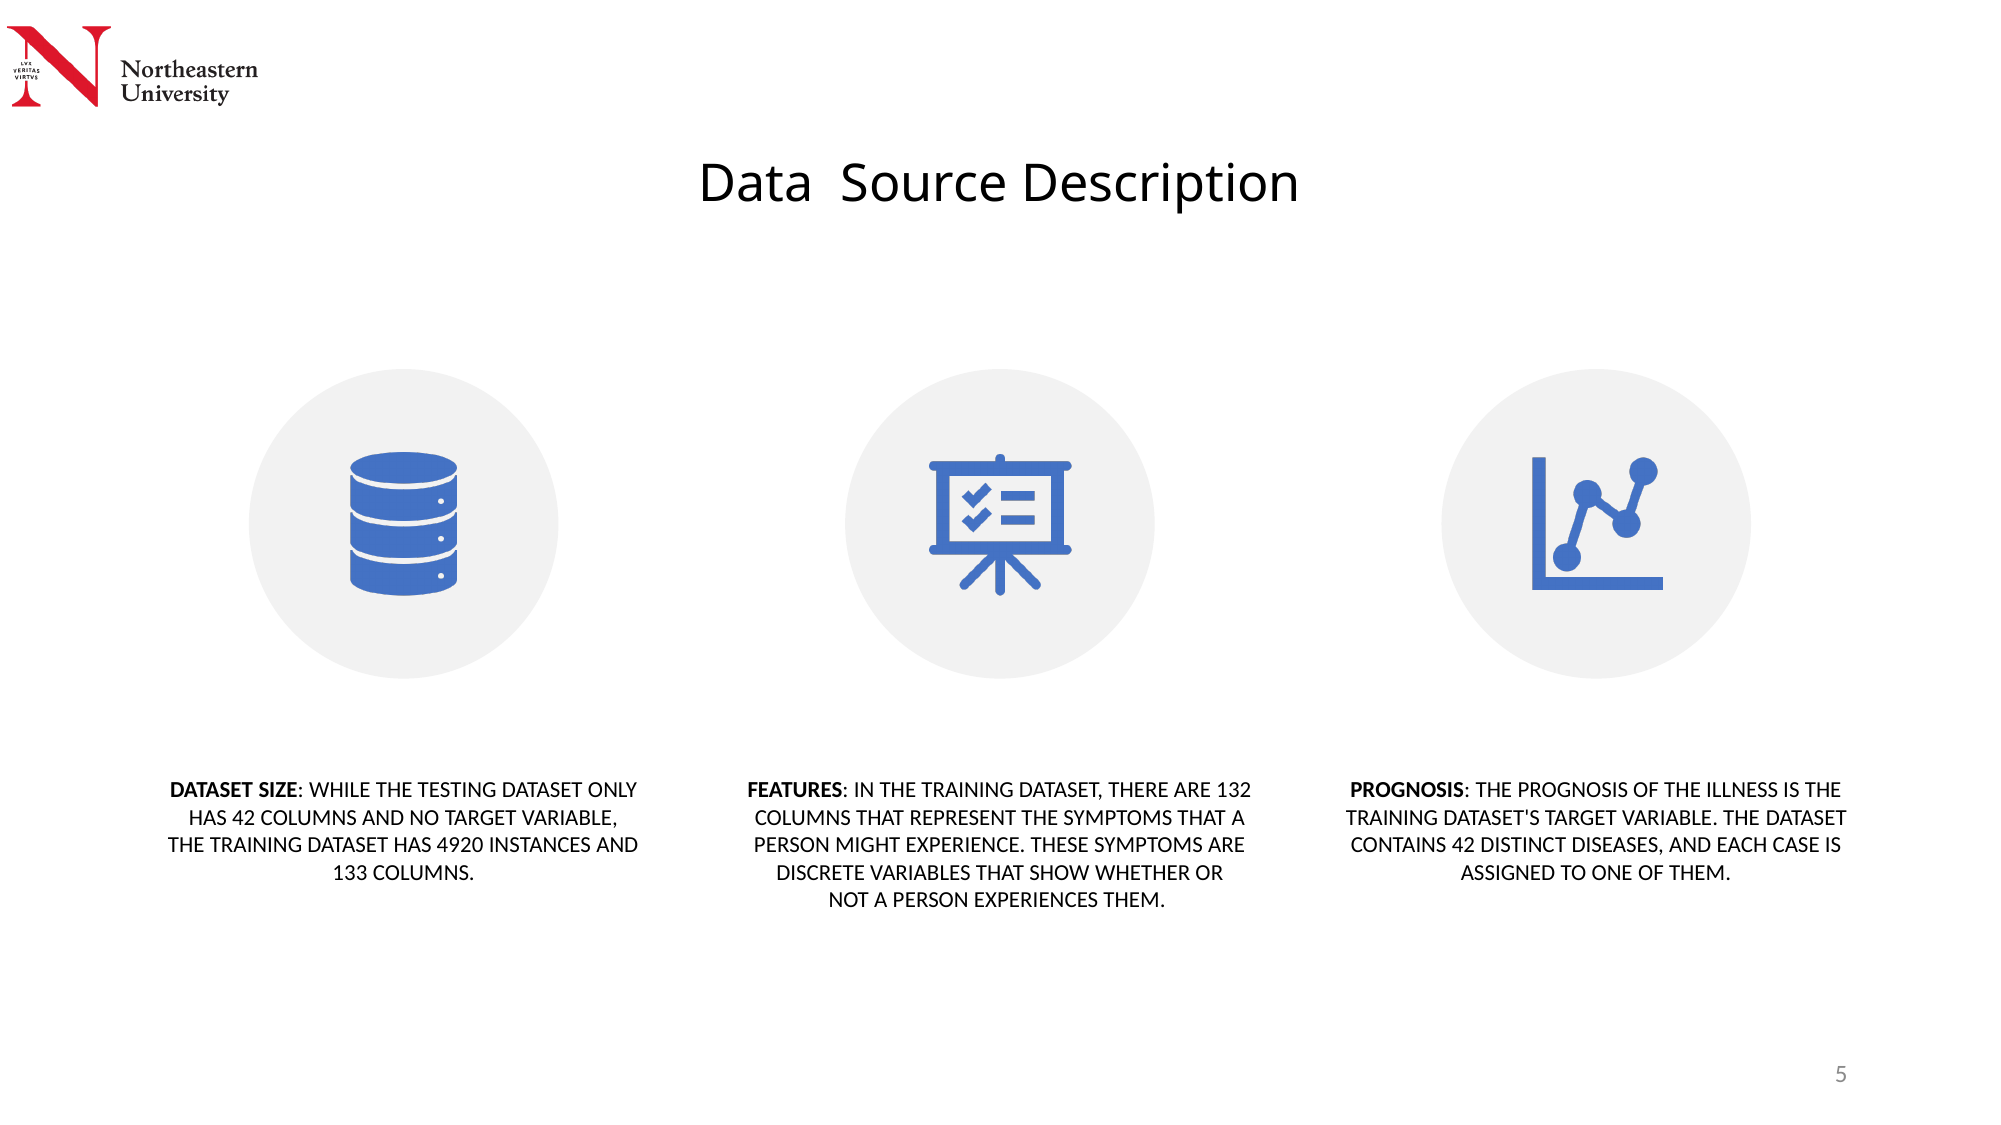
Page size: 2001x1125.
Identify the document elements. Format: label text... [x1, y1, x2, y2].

title Data Source Description [137, 91, 1863, 278]
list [137, 299, 1863, 1014]
slide_number 5 [1412, 1042, 1863, 1103]
picture [0, 0, 264, 133]
